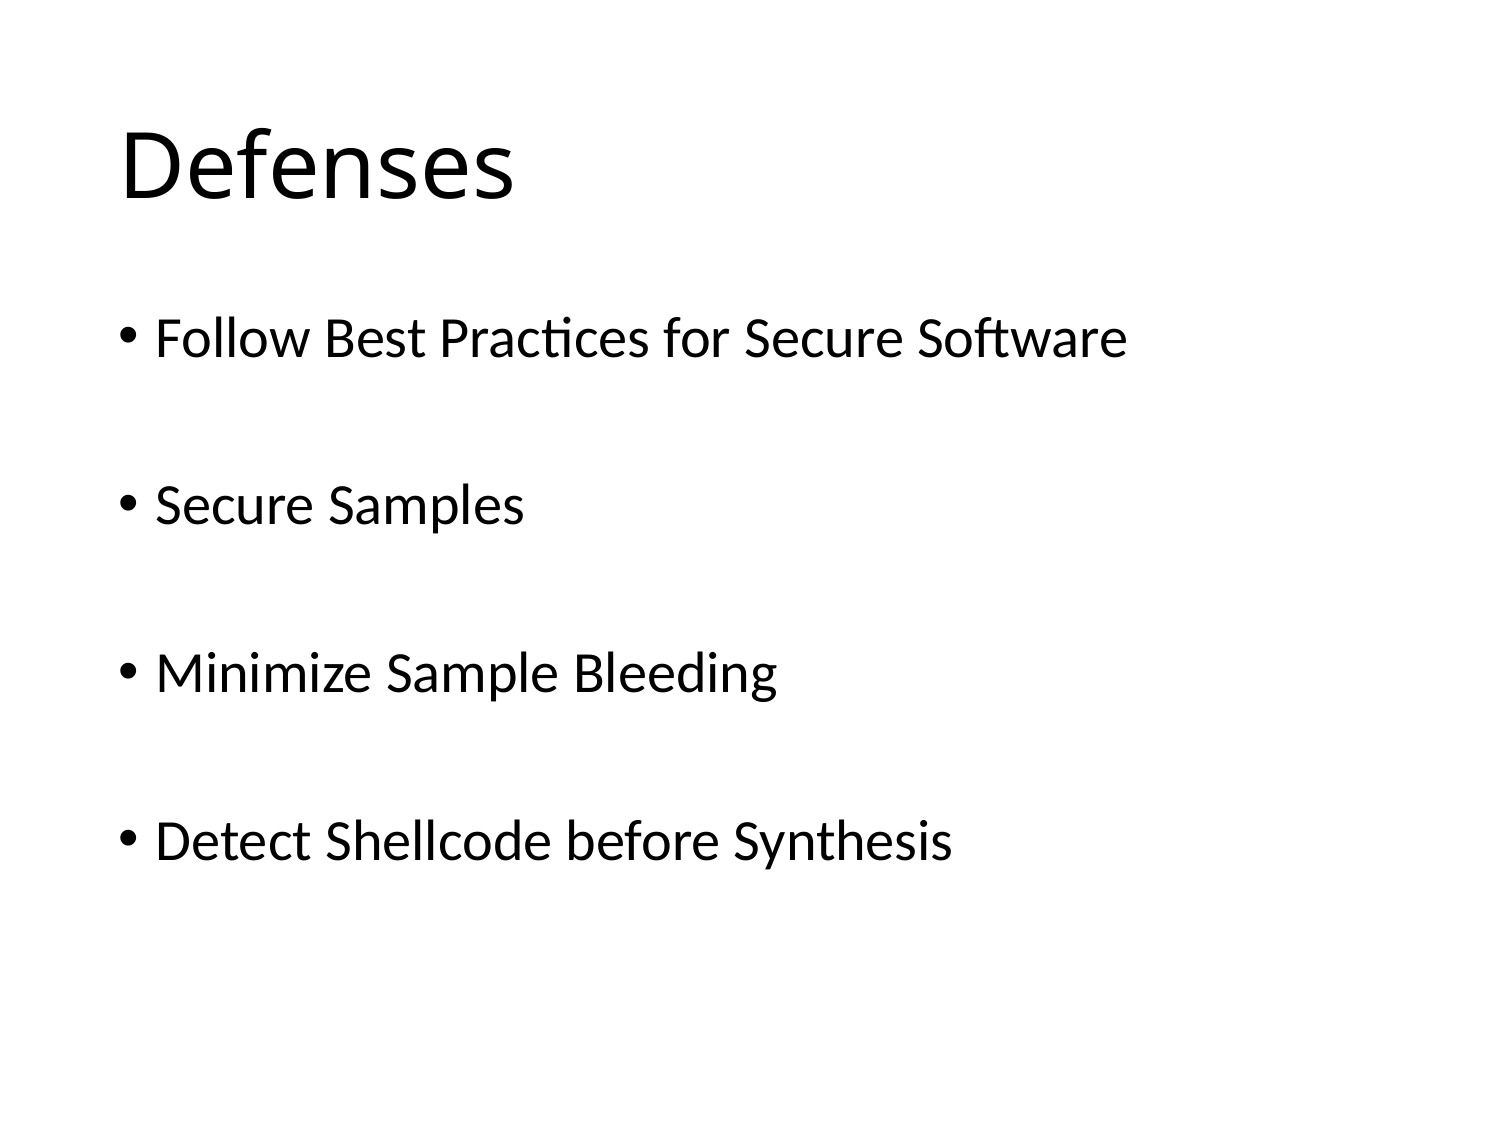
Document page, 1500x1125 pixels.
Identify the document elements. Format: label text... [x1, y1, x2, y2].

list Follow Best Practices for Secure Software Secure Samples Minimize Sample Bleeding Detect Shellcode before Synthesis [103, 299, 1397, 1014]
title Defenses [103, 59, 1397, 278]
